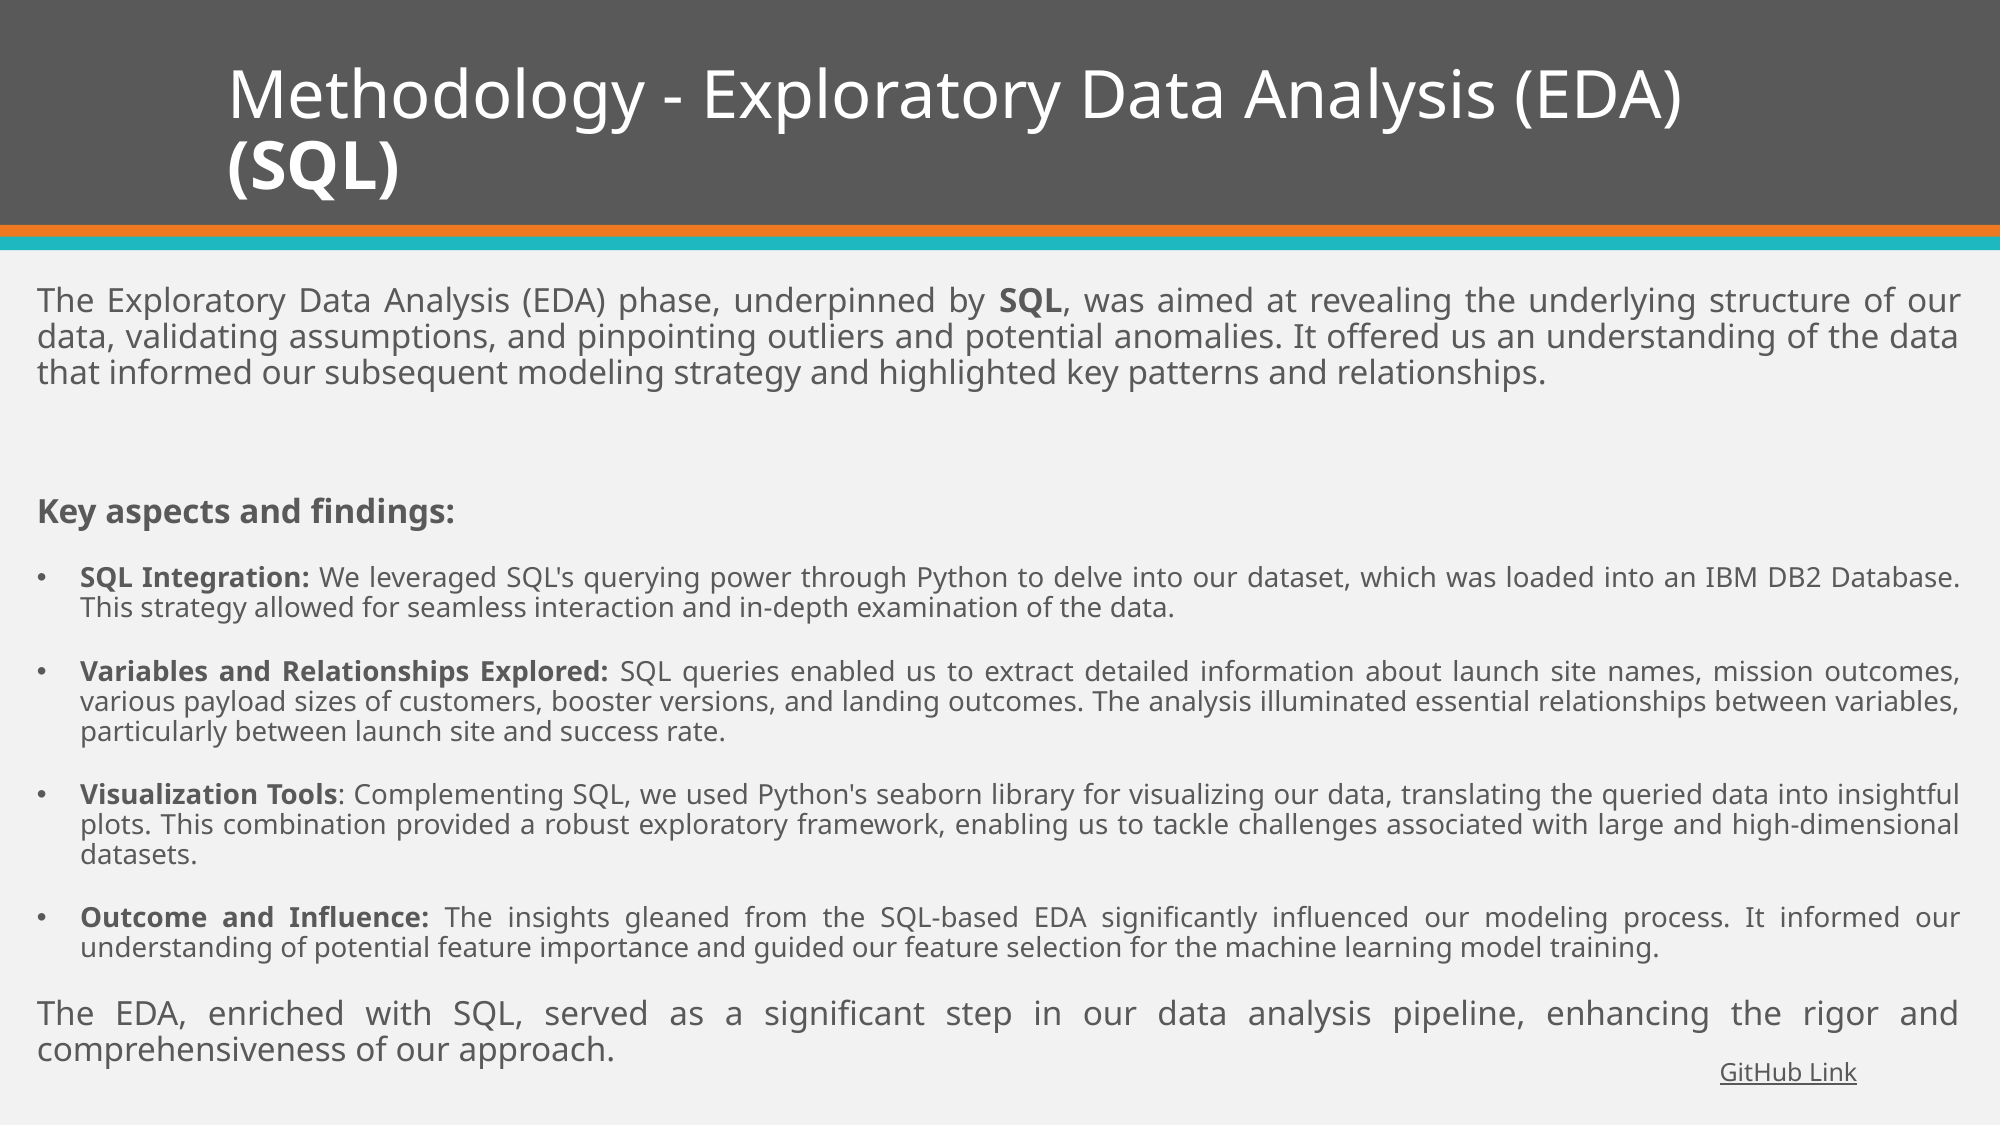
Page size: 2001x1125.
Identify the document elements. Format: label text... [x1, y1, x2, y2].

title Methodology - Exploratory Data Analysis (EDA) (SQL) [212, 41, 1788, 212]
text_box GitHub Link [1704, 1048, 1919, 1098]
list The Exploratory Data Analysis (EDA) phase, underpinned by SQL, was aimed at revealing the underlying structure of our data, validating assumptions, and pinpointing outliers and potential anomalies. It offered us an understanding of the data that informed our subsequent modeling strategy and highlighted key patterns and relationships. Key aspects and findings: SQL Integration: We leveraged SQL's querying power through Python to delve into our dataset, which was loaded into an IBM DB2 Database. This strategy allowed for seamless interaction and in-depth examination of the data. Variables and Relationships Explored: SQL queries enabled us to extract detailed information about launch site names, mission outcomes, various payload sizes of customers, booster versions, and landing outcomes. The analysis illuminated essential relationships between variables, particularly between launch site and success rate. Visualization Tools: Complementing SQL, we used Python's seaborn library for visualizing our data, translating the queried data into insightful plots. This combination provided a robust exploratory framework, enabling us to tackle challenges associated with large and high-dimensional datasets. Outcome and Influence: The insights gleaned from the SQL-based EDA significantly influenced our modeling process. It informed our understanding of potential feature importance and guided our feature selection for the machine learning model training. The EDA, enriched with SQL, served as a significant step in our data analysis pipeline, enhancing the rigor and comprehensiveness of our approach. [21, 276, 1978, 1084]
